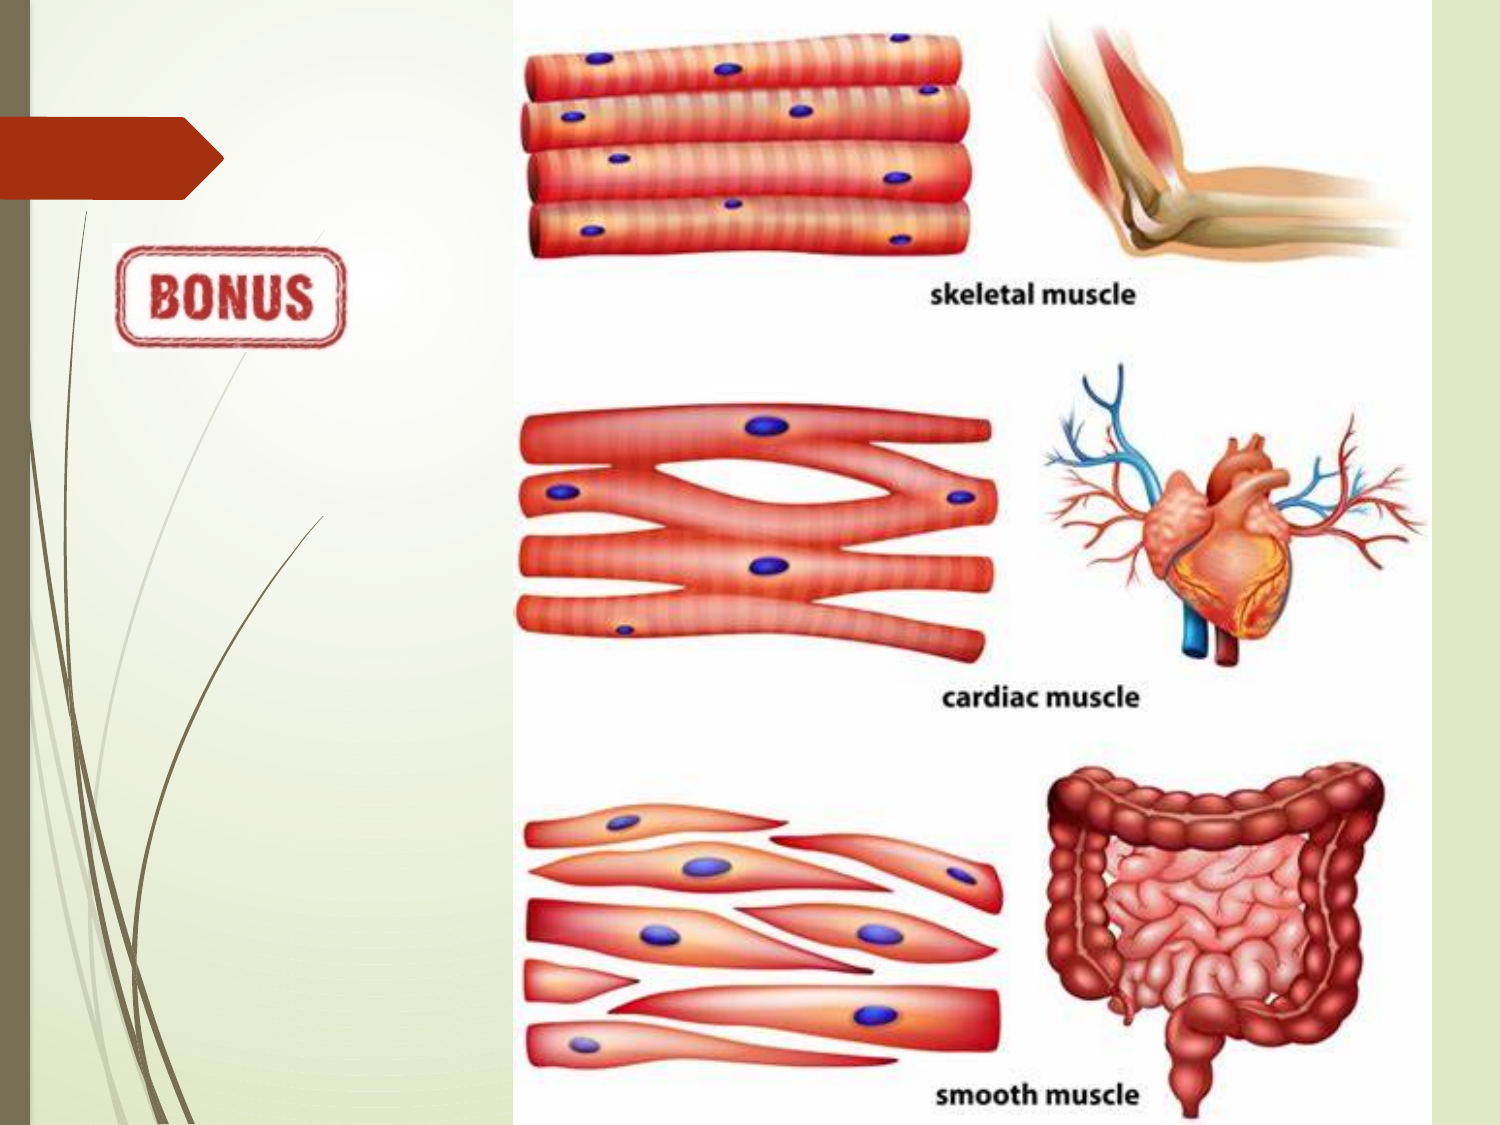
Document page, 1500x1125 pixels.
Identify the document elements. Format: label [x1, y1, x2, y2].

picture [111, 243, 354, 352]
picture [513, 0, 1432, 1125]
